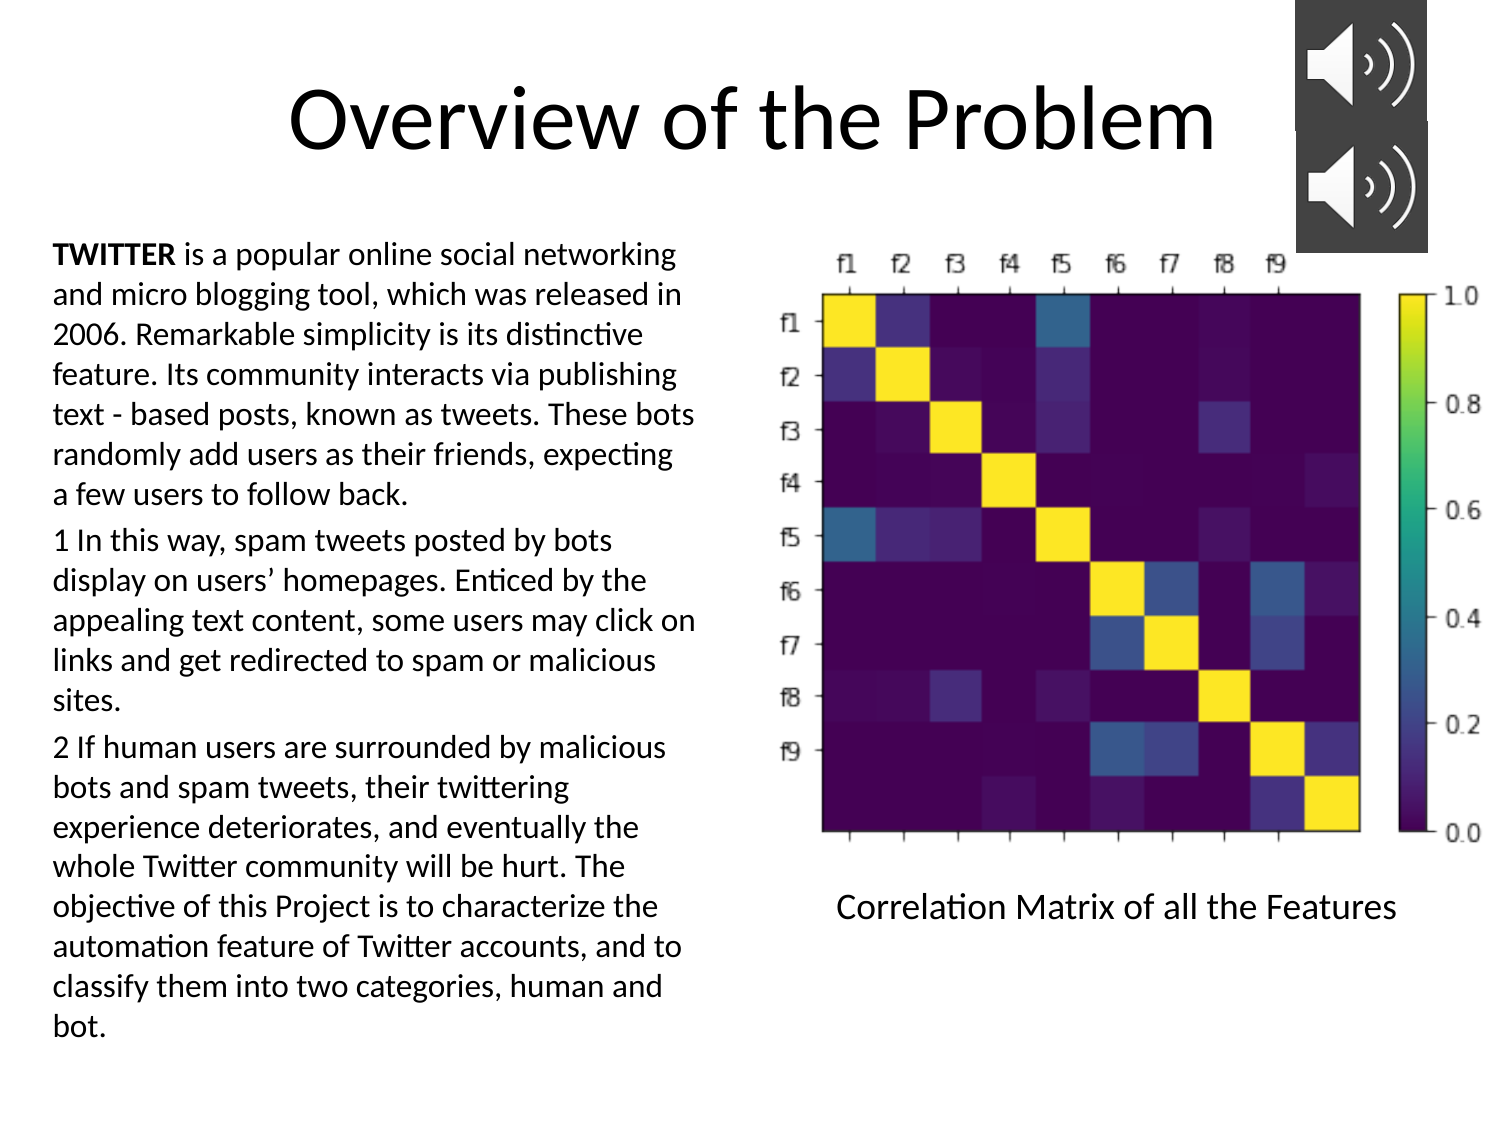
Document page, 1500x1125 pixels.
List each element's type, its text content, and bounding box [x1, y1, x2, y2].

subtitle TWITTER is a popular online social networking and micro blogging tool, which was released in 2006. Remarkable simplicity is its distinctive feature. Its community interacts via publishing text - based posts, known as tweets. These bots randomly add users as their friends, expecting a few users to follow back. 1 In this way, spam tweets posted by bots display on users’ homepages. Enticed by the appealing text content, some users may click on links and get redirected to spam or malicious sites. 2 If human users are surrounded by malicious bots and spam tweets, their twittering experience deteriorates, and eventually the whole Twitter community will be hurt. The objective of this Project is to characterize the automation feature of Twitter accounts, and to classify them into two categories, human and bot. [37, 224, 713, 825]
text_box Correlation Matrix of all the Features [821, 874, 1413, 935]
title Overview of the Problem [91, 37, 1289, 188]
picture [763, 0, 1500, 863]
